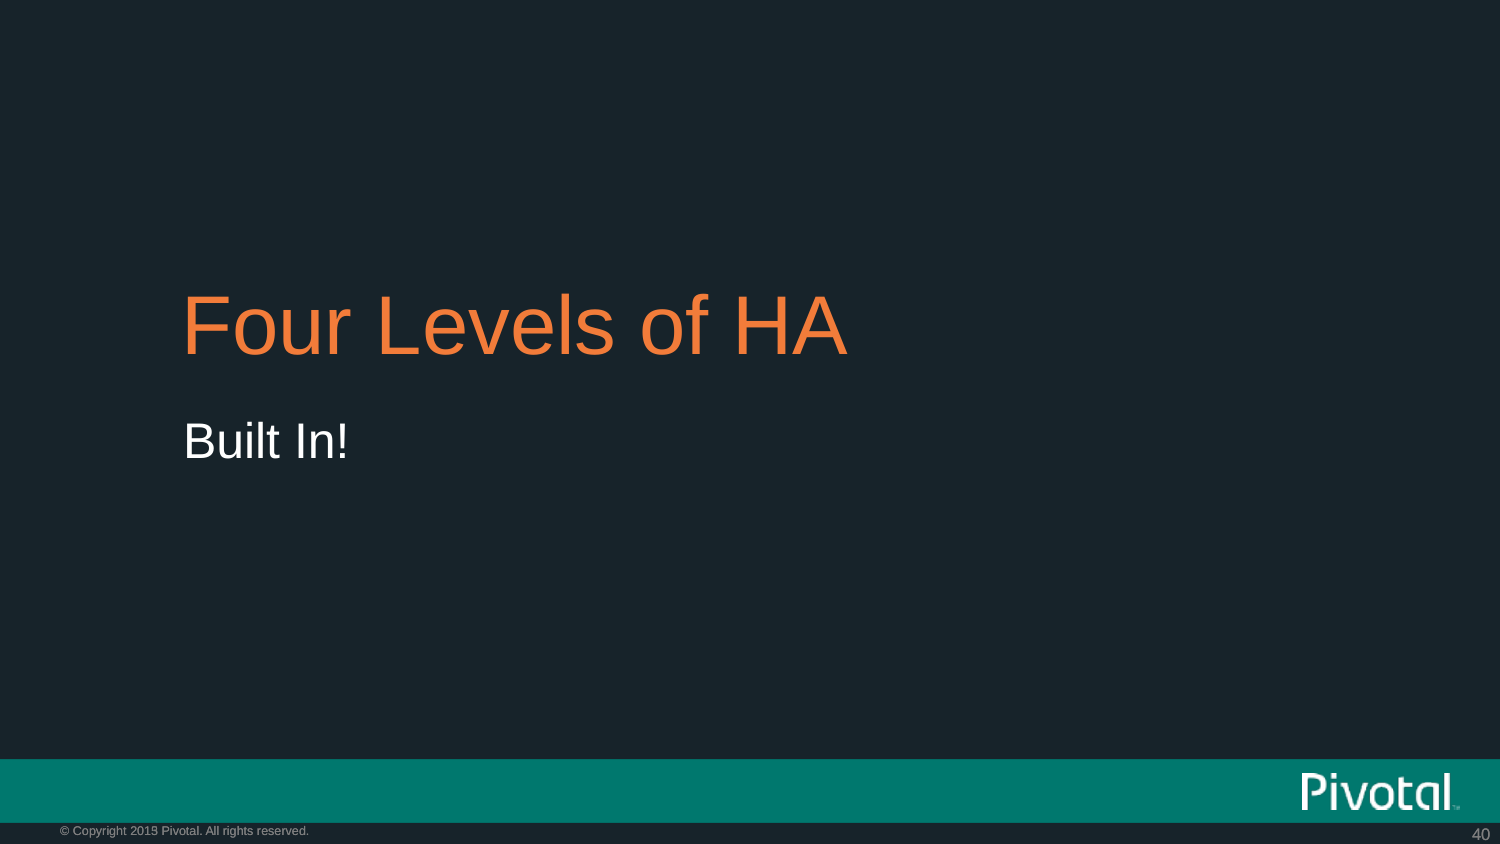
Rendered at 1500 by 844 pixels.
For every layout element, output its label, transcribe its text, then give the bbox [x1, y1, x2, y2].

text_box Built In! [168, 401, 1161, 494]
picture [1302, 773, 1460, 810]
title Four Levels of HA [166, 285, 1160, 388]
